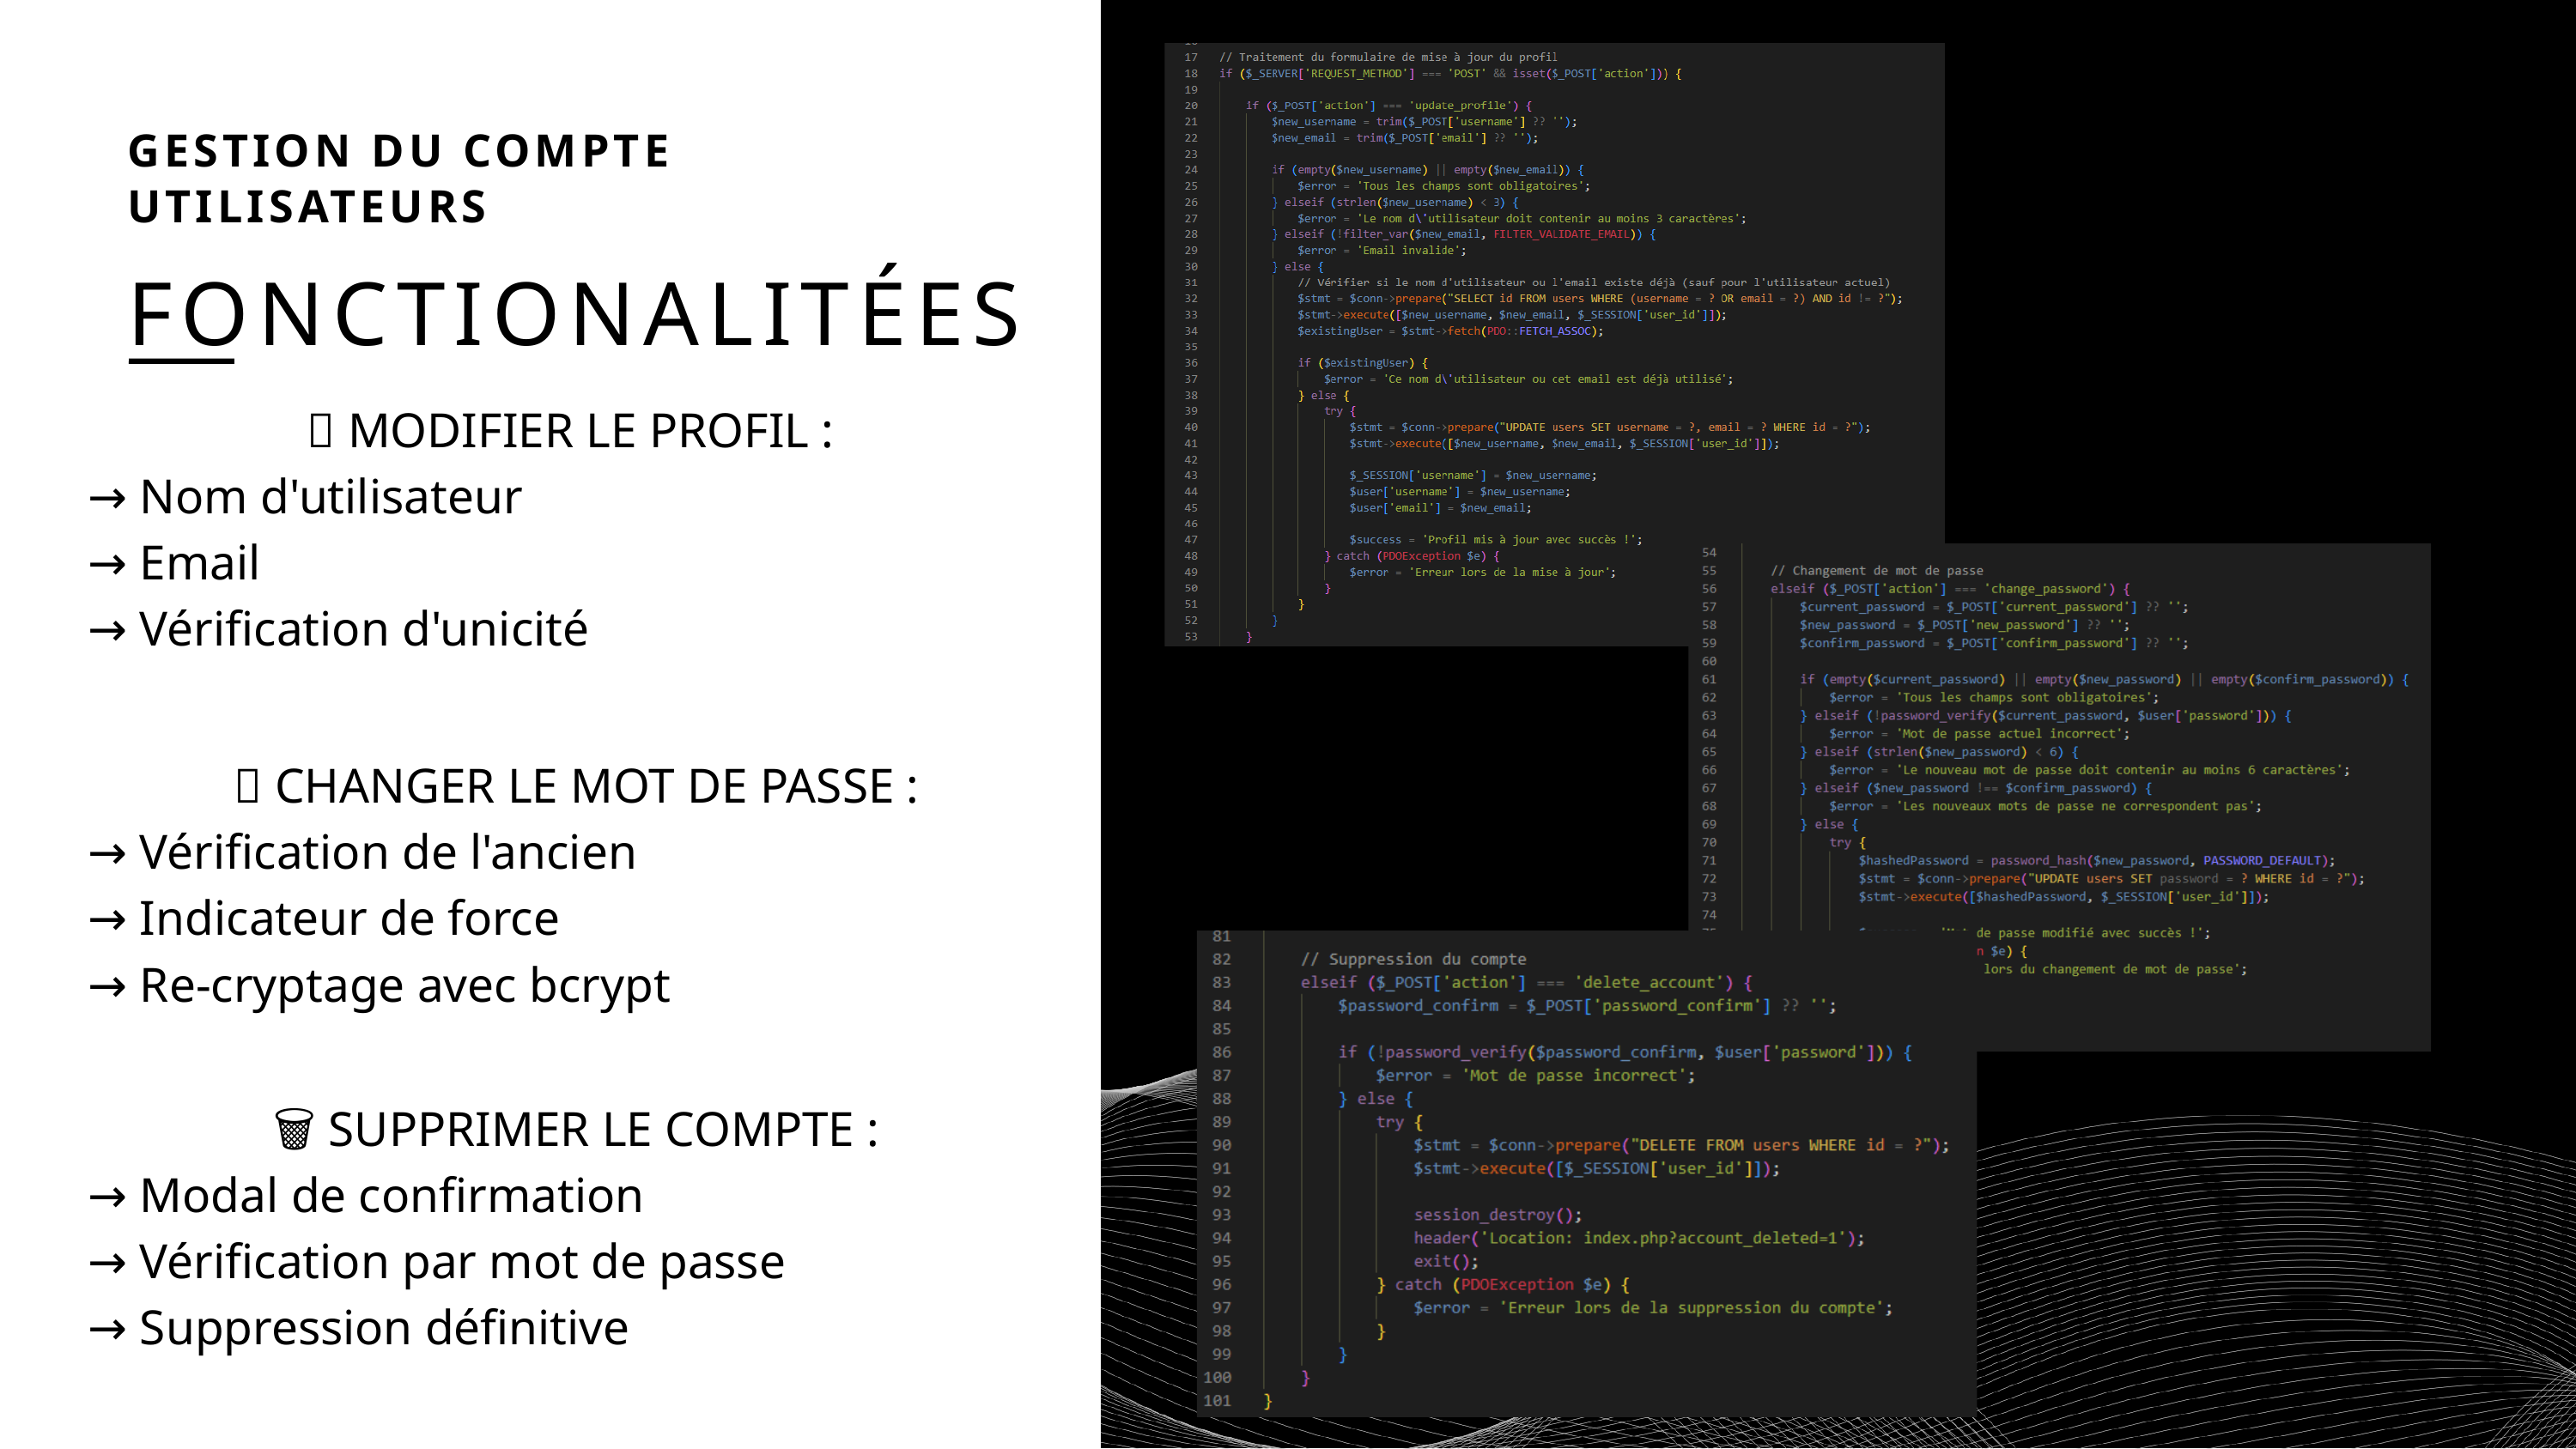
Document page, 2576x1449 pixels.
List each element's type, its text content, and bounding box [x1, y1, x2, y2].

text_box 🔐 CHANGER LE MOT DE PASSE : → Vérification de l'ancien → Indicateur de force → Re-cryptage avec bcrypt [88, 680, 1078, 1078]
text_box 🗑️ SUPPRIMER LE COMPTE : → Modal de confirmation → Vérification par mot de passe → Suppression définitive [88, 1089, 1078, 1421]
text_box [127, 121, 1112, 361]
text_box 📝 MODIFIER LE PROFIL : → Nom d'utilisateur → Email → Vérification d'unicité [88, 391, 1078, 656]
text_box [1100, 0, 2576, 1449]
